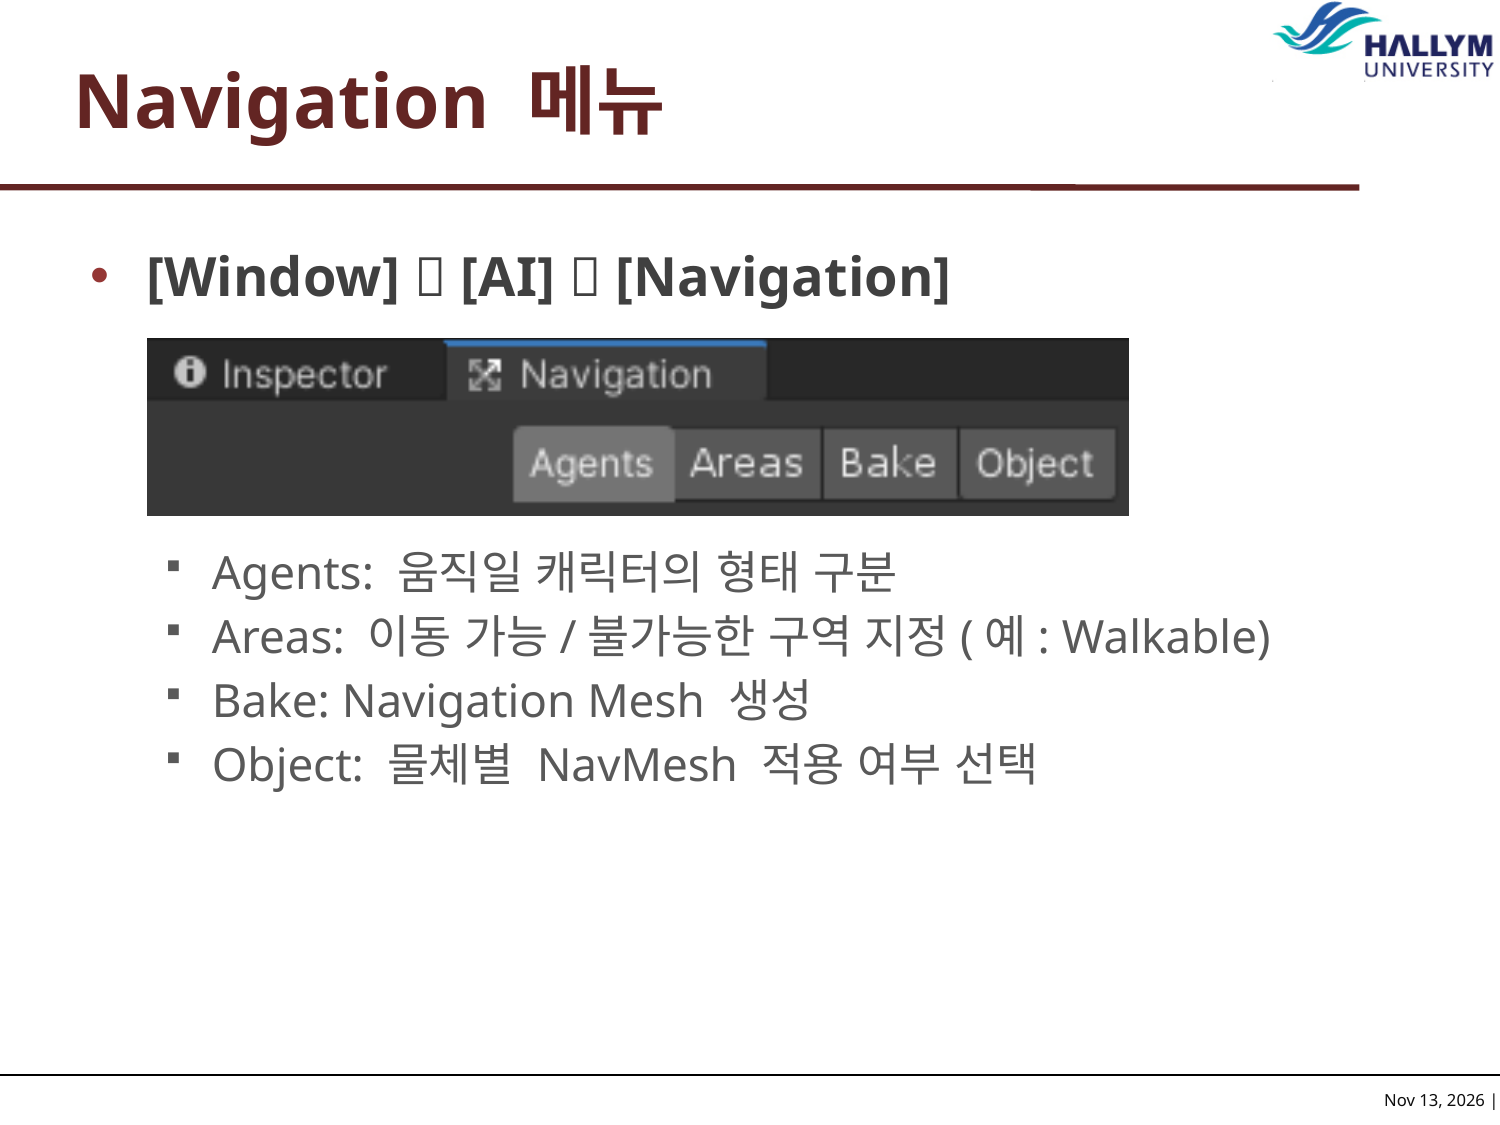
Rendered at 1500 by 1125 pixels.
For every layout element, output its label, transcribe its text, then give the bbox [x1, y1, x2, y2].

picture [1269, 0, 1500, 82]
list [Window]  [AI]  [Navigation] Agents: 움직일 캐릭터의 형태 구분 Areas: 이동 가능/불가능한 구역 지정(예: Walkable) Bake: Navigation Mesh 생성 Object: 물체별 NavMesh 적용 여부 선택 [75, 234, 1425, 1032]
title Navigation 메뉴 [44, 33, 1395, 164]
picture [147, 337, 1129, 516]
